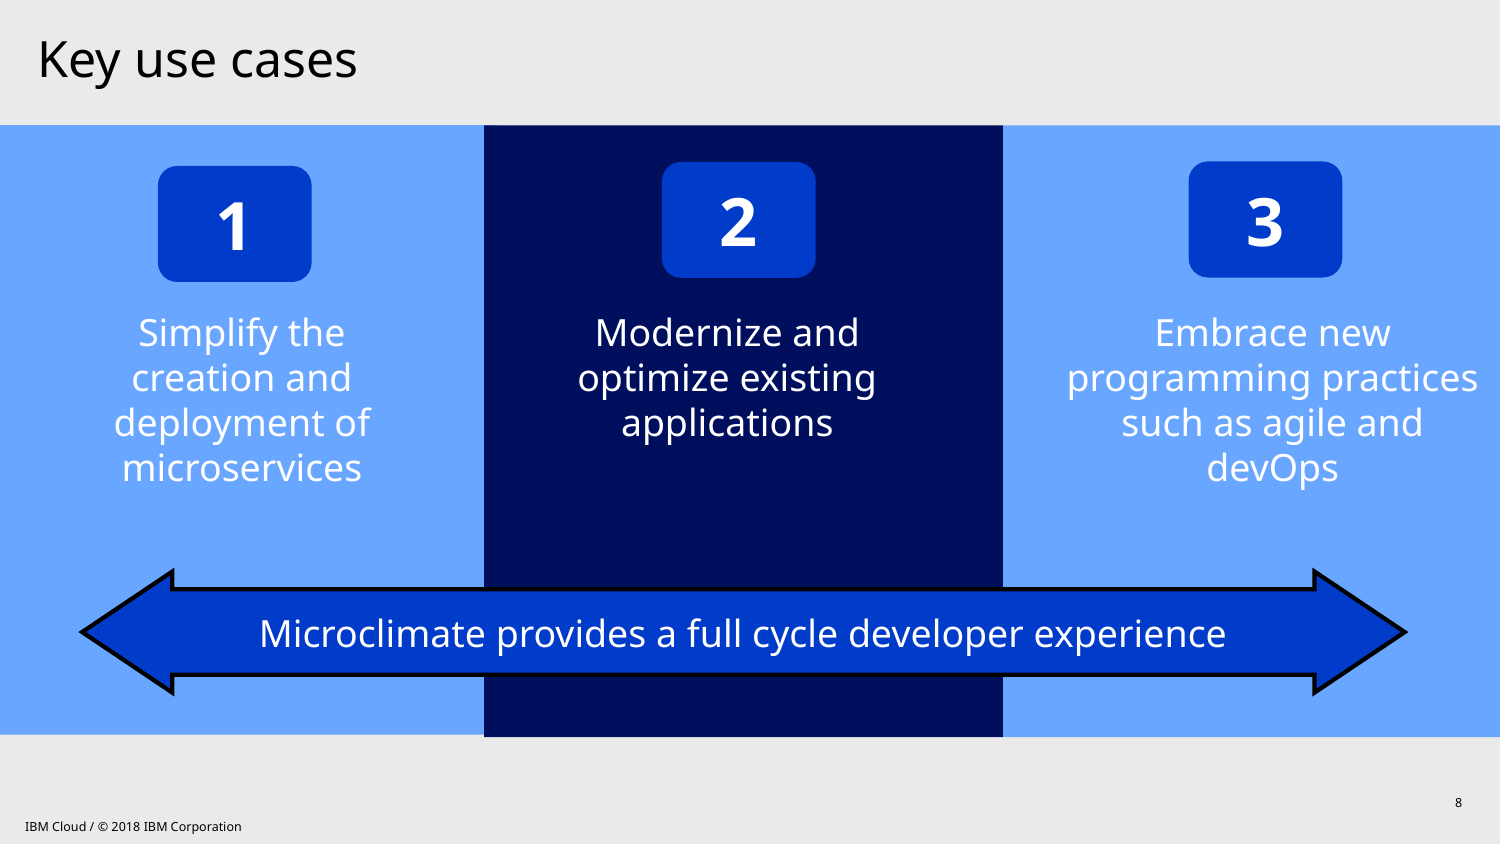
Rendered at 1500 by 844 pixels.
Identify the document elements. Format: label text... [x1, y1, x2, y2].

text_box 2 [661, 161, 816, 278]
text_box Modernize and optimize existing applications [537, 308, 917, 470]
text_box Embrace new programming practices such as agile and devOps [1065, 308, 1481, 492]
text_box [0, 125, 484, 735]
text_box 3 [1188, 161, 1343, 278]
text_box [484, 675, 1003, 738]
title Key use cases [37, 34, 1088, 140]
text_box [484, 140, 1003, 589]
text_box Simplify the creation and deployment of microservices [66, 308, 418, 470]
slide_number 8 [1125, 791, 1463, 815]
text_box [1003, 125, 1500, 738]
text_box Microclimate provides a full cycle developer experience [82, 571, 1405, 693]
text_box IBM Cloud / © 2018 IBM Corporation [25, 817, 813, 835]
text_box 1 [157, 165, 312, 282]
